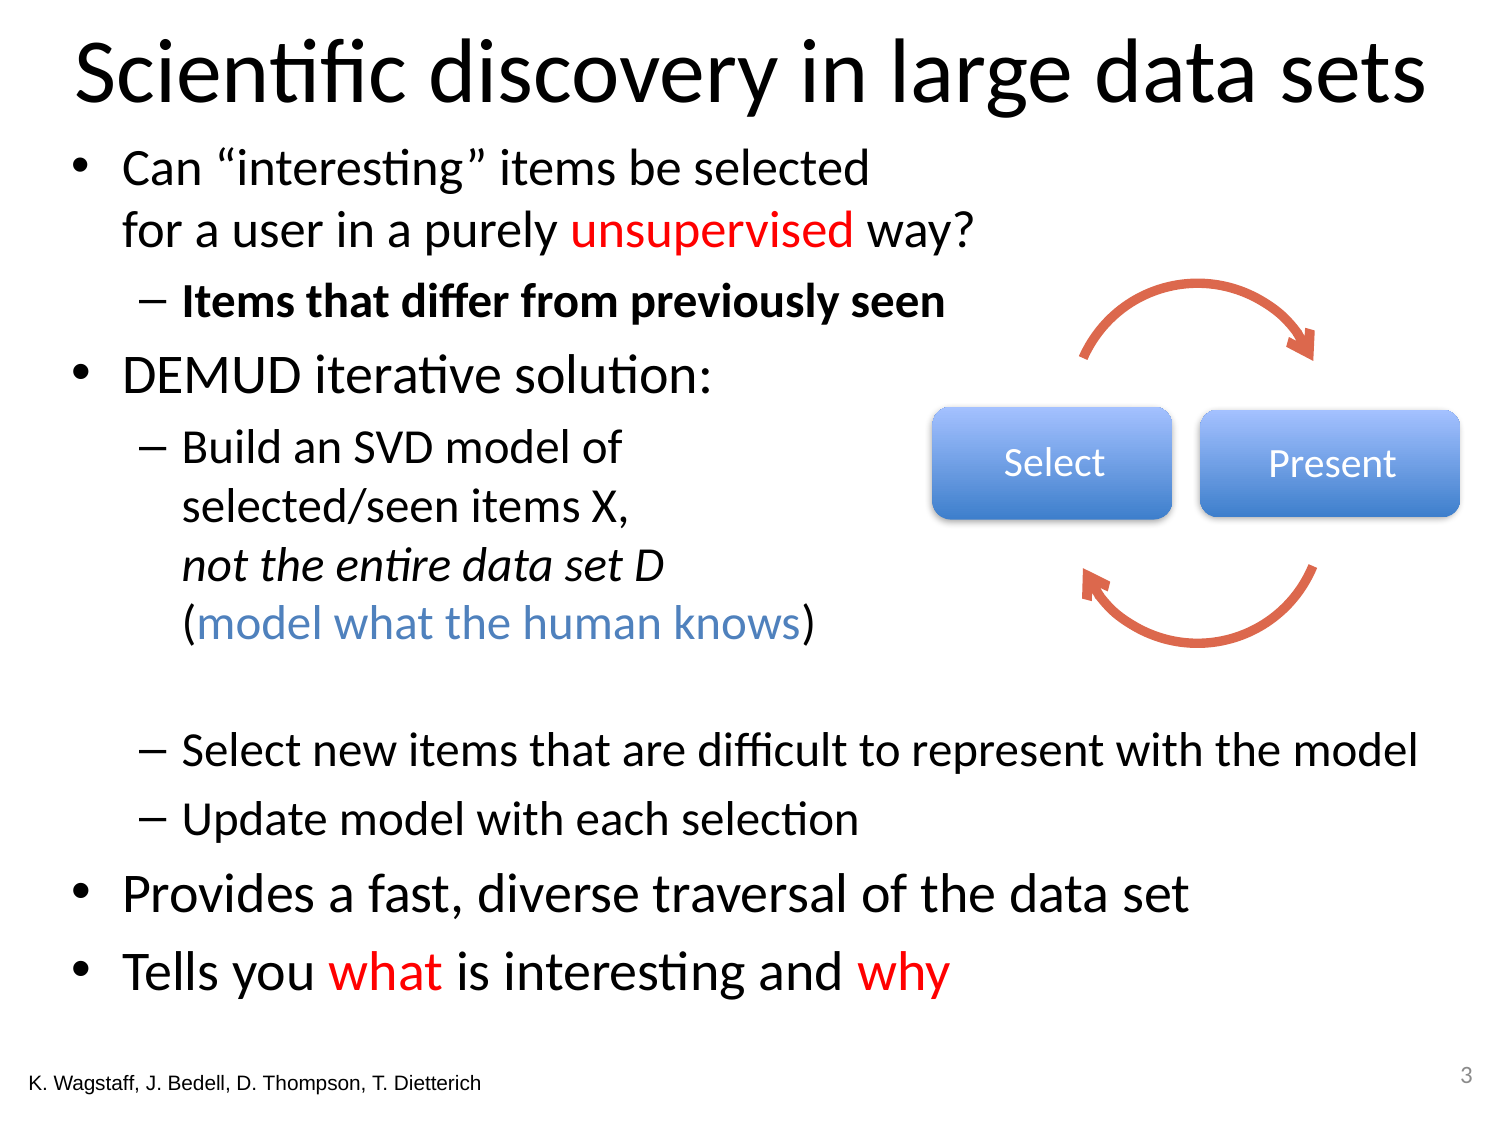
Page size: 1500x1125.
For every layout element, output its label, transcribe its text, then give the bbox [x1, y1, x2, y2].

title Scientific discovery in large data sets [38, 0, 1466, 131]
list Can “interesting” items be selected for a user in a purely unsupervised way? Items that differ from previously seen DEMUD iterative solution: Build an SVD model of selected/seen items X, not the entire data set D (model what the human knows) Select new items that are difficult to represent with the model Update model with each selection Provides a fast, diverse traversal of the data set Tells you what is interesting and why [55, 125, 1462, 1076]
text_box K. Wagstaff, J. Bedell, D. Thompson, T. Dietterich [13, 1061, 508, 1102]
slide_number 3 [1413, 1034, 1488, 1113]
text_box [744, 370, 1500, 556]
